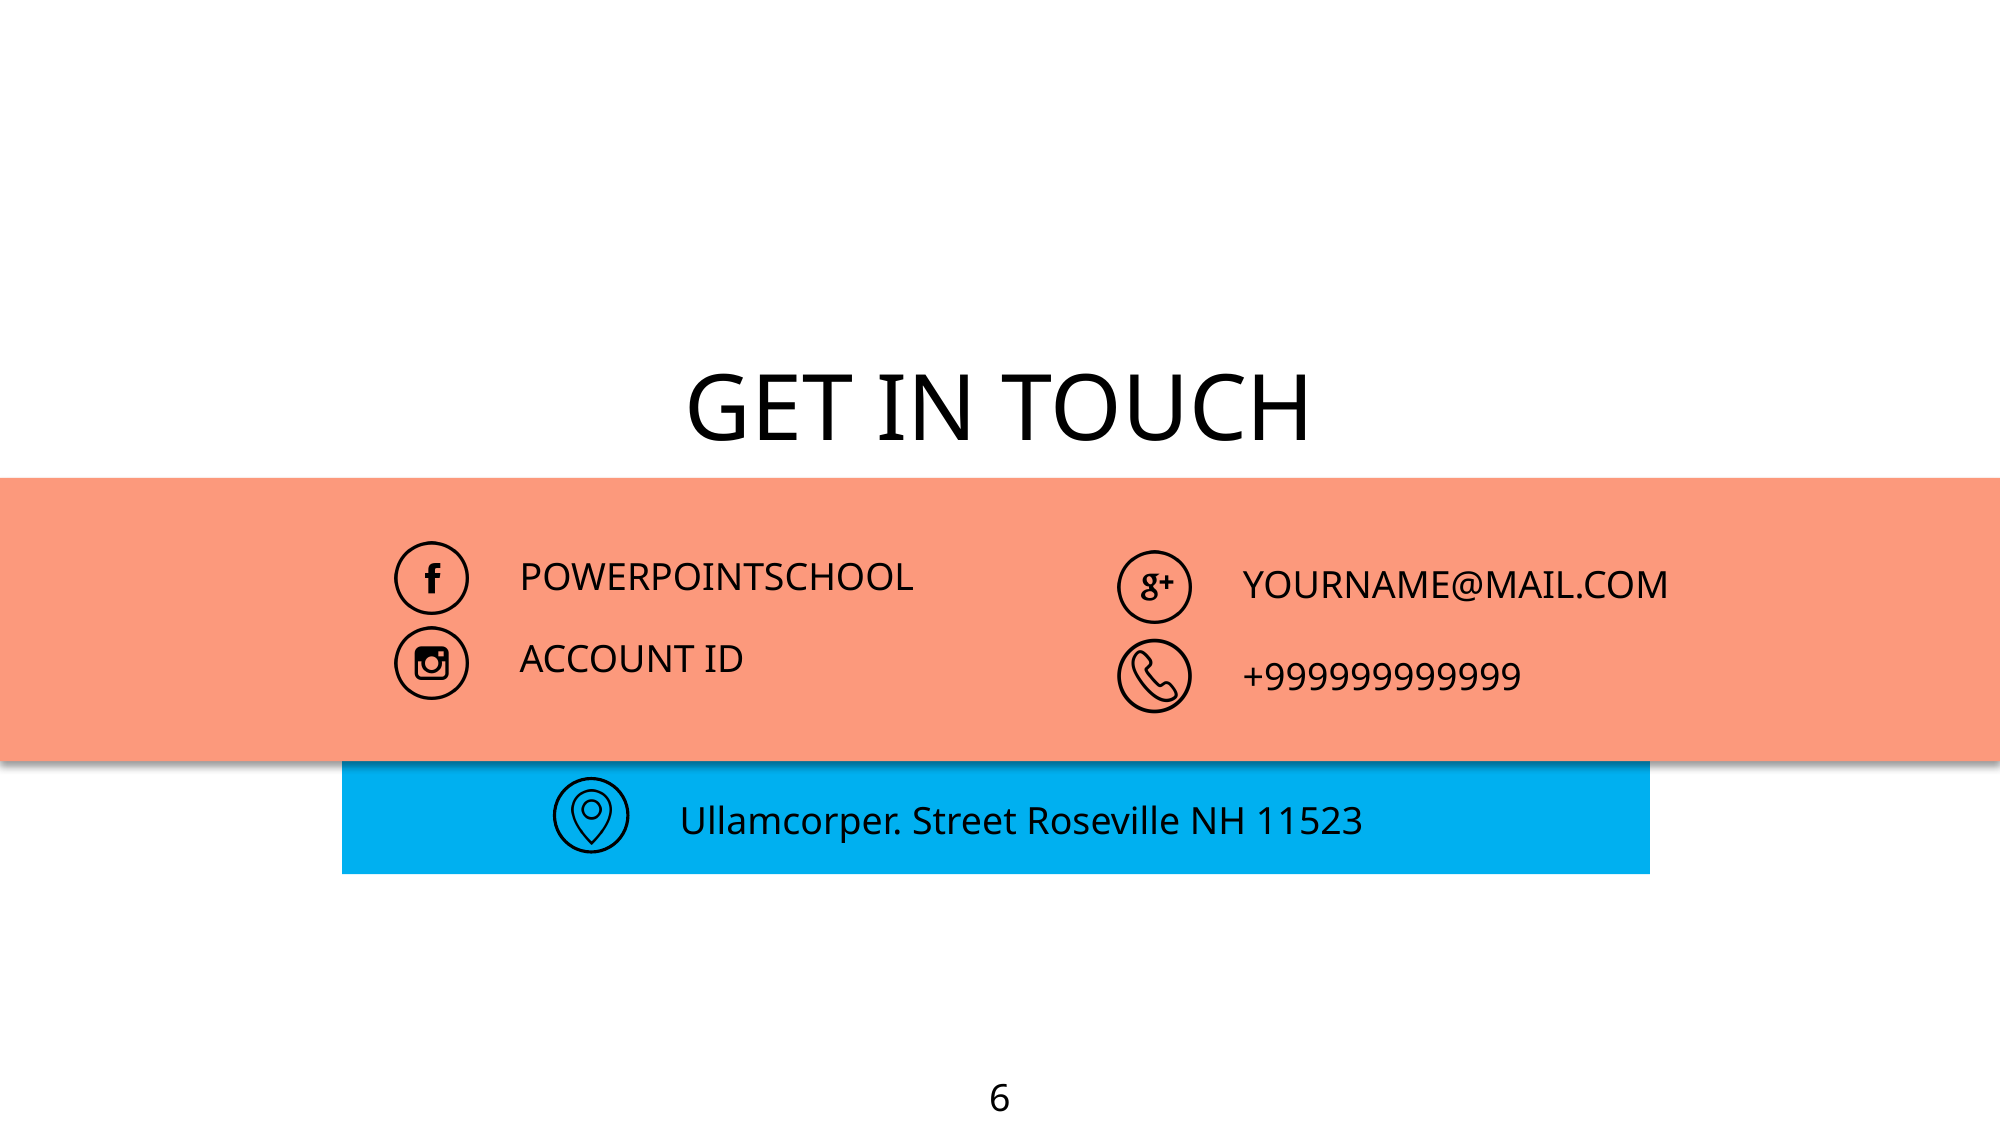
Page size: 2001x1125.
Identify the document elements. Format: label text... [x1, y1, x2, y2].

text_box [1117, 550, 1824, 624]
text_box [394, 626, 1064, 700]
text_box Ullamcorper. Street Roseville NH 11523 [664, 789, 1425, 850]
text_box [554, 778, 628, 852]
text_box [1102, 634, 1871, 718]
text_box [0, 477, 2000, 762]
text_box GET IN TOUCH [557, 367, 1443, 454]
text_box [394, 541, 1064, 615]
slide_number 6 [964, 1074, 1036, 1121]
text_box [341, 775, 1651, 875]
